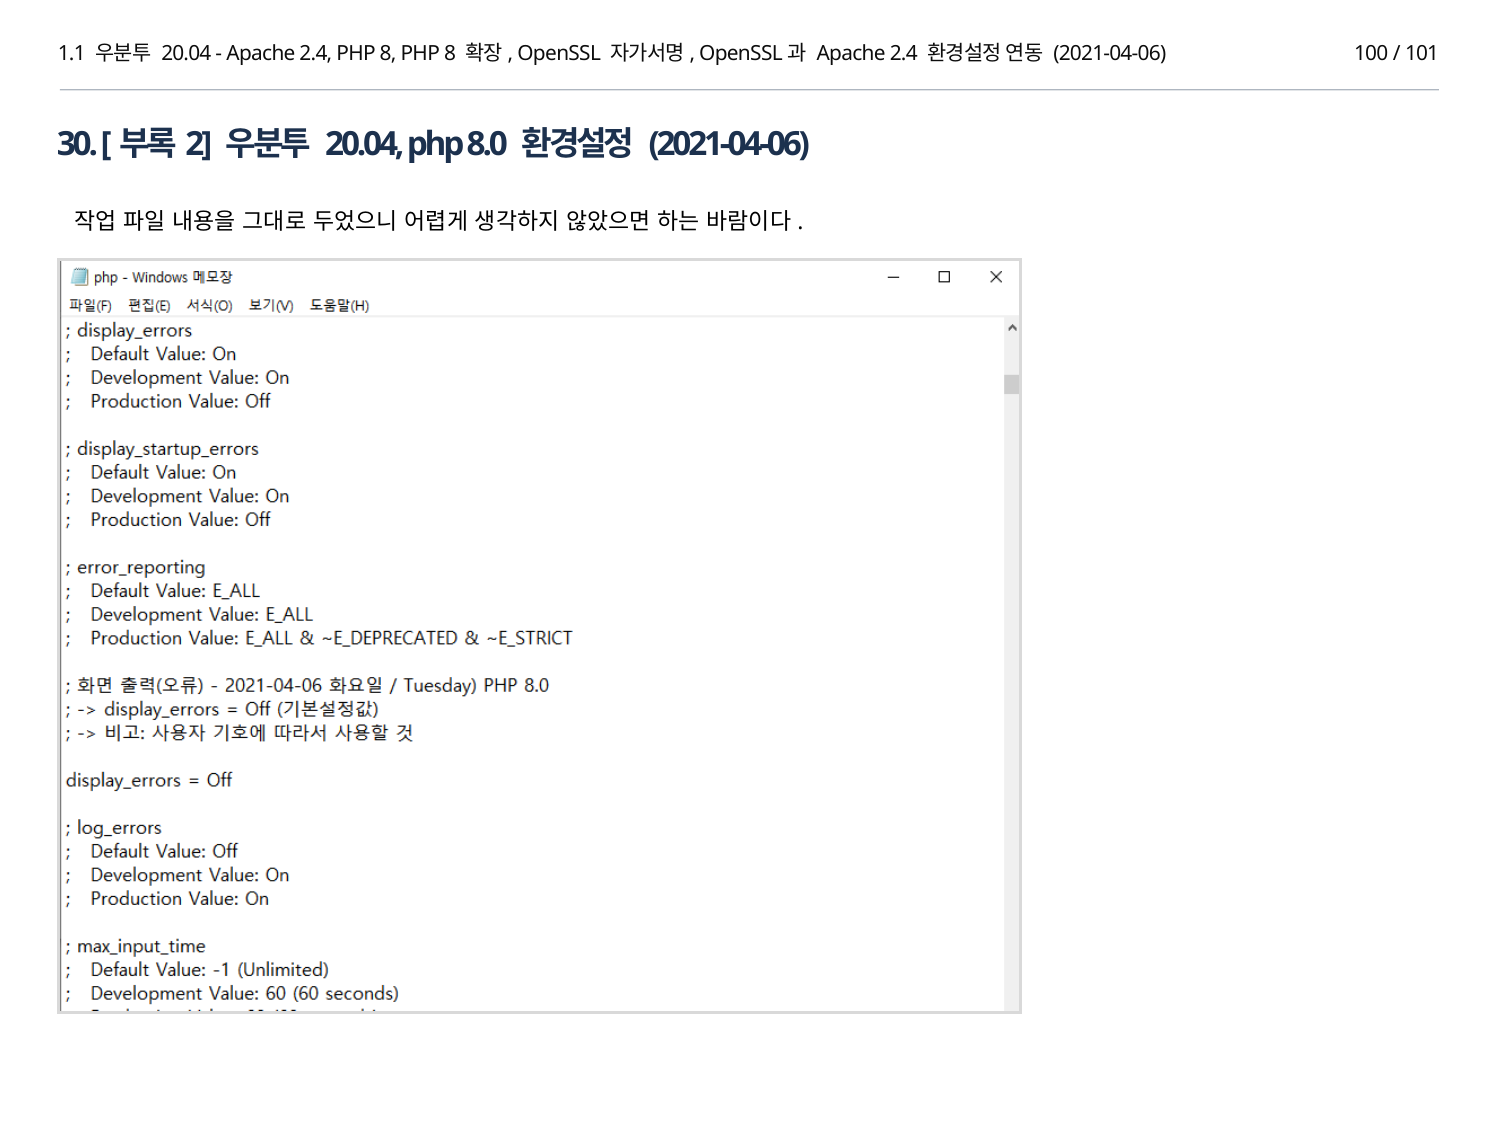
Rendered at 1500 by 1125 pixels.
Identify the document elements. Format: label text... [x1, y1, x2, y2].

text_box 100 / 101 [1193, 31, 1454, 75]
text_box 1.1 우분투 20.04 - Apache 2.4, PHP 8, PHP 8 확장, OpenSSL 자가서명, OpenSSL과 Apache 2.4 환경설정 연동 (2021-04-06) [43, 32, 1193, 72]
picture [59, 260, 1020, 1011]
text_box 작업 파일 내용을 그대로 두었으니 어렵게 생각하지 않았으면 하는 바람이다. [59, 179, 1450, 262]
text_box 30. [부록2] 우분투 20.04, php 8.0 환경설정 (2021-04-06) [42, 114, 1439, 211]
